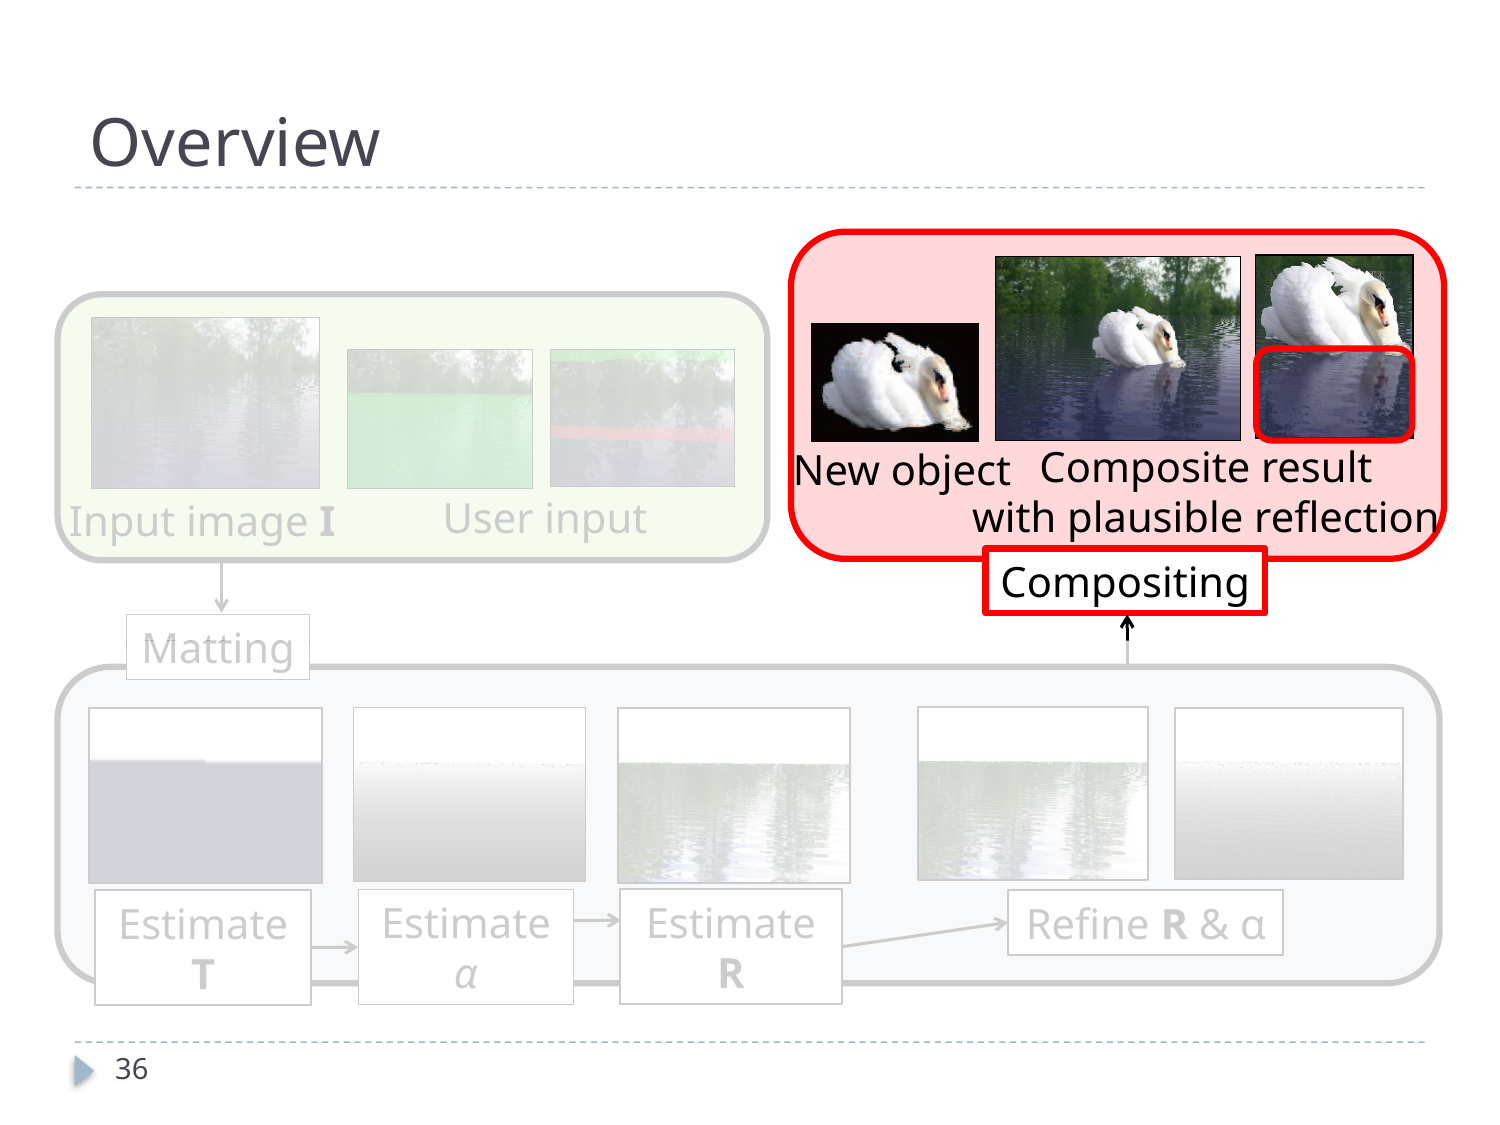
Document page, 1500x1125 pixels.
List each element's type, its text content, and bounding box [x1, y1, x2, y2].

text_box [28, 639, 1460, 1013]
picture [550, 349, 735, 488]
picture [1175, 708, 1403, 879]
text_box Compositing [985, 548, 1265, 614]
picture [353, 707, 587, 882]
picture [347, 349, 533, 489]
picture [994, 256, 1241, 441]
text_box [789, 230, 1446, 436]
picture [918, 707, 1147, 879]
title Overview [75, 24, 1425, 188]
picture [1255, 255, 1413, 438]
slide_number 36 [100, 1042, 426, 1103]
text_box [789, 501, 985, 561]
text_box [28, 268, 788, 642]
picture [618, 708, 850, 882]
text_box [1265, 549, 1424, 561]
text_box New object [788, 436, 1026, 501]
picture [91, 317, 320, 489]
text_box Composite result with plausible reflection [957, 433, 1455, 549]
picture [90, 708, 321, 882]
picture [810, 323, 980, 442]
